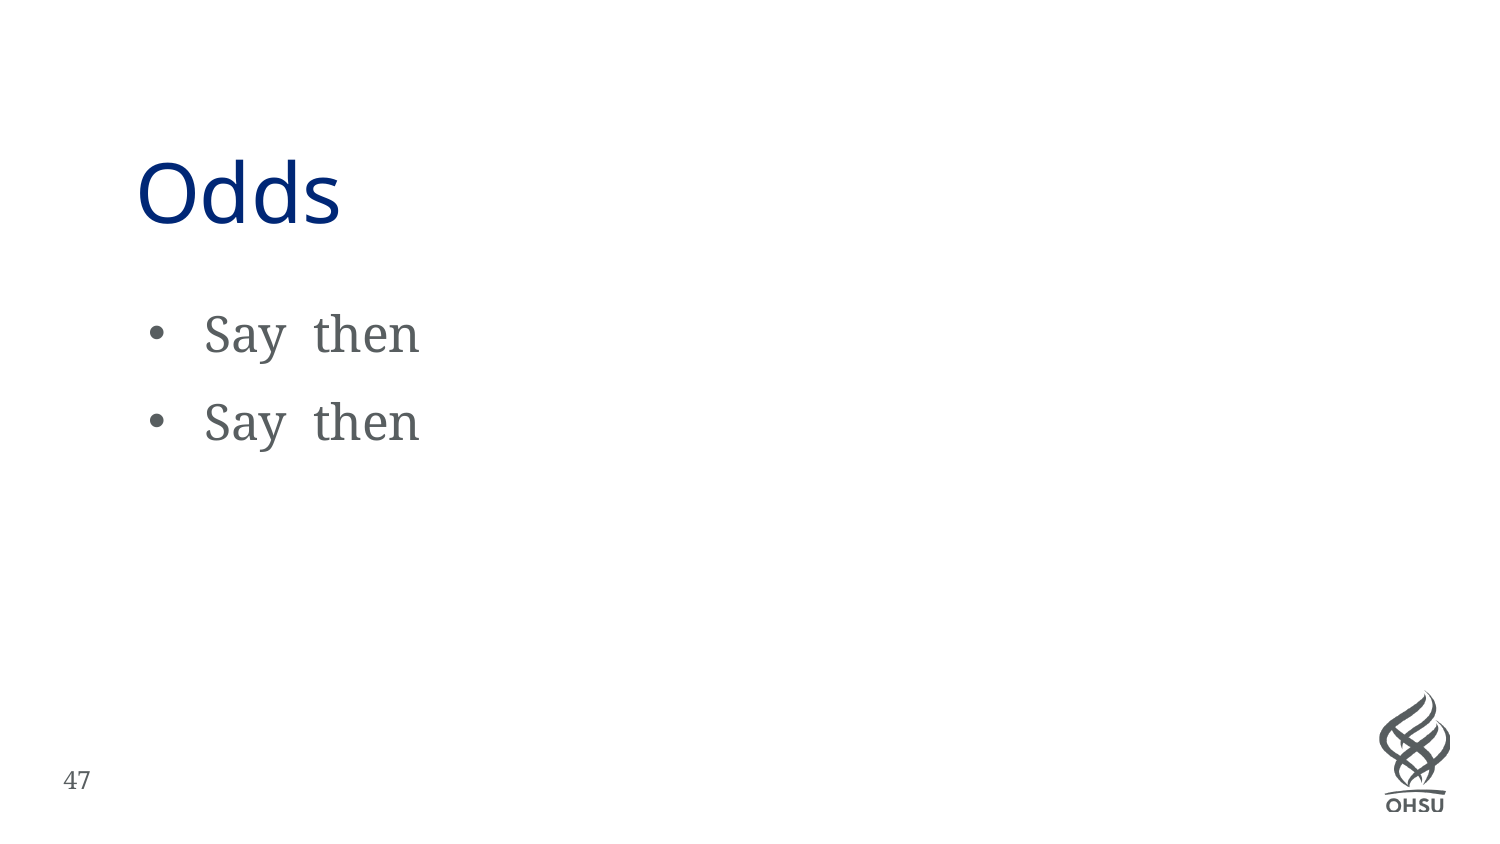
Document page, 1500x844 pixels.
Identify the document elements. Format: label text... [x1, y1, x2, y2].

title Odds [120, 120, 1356, 261]
